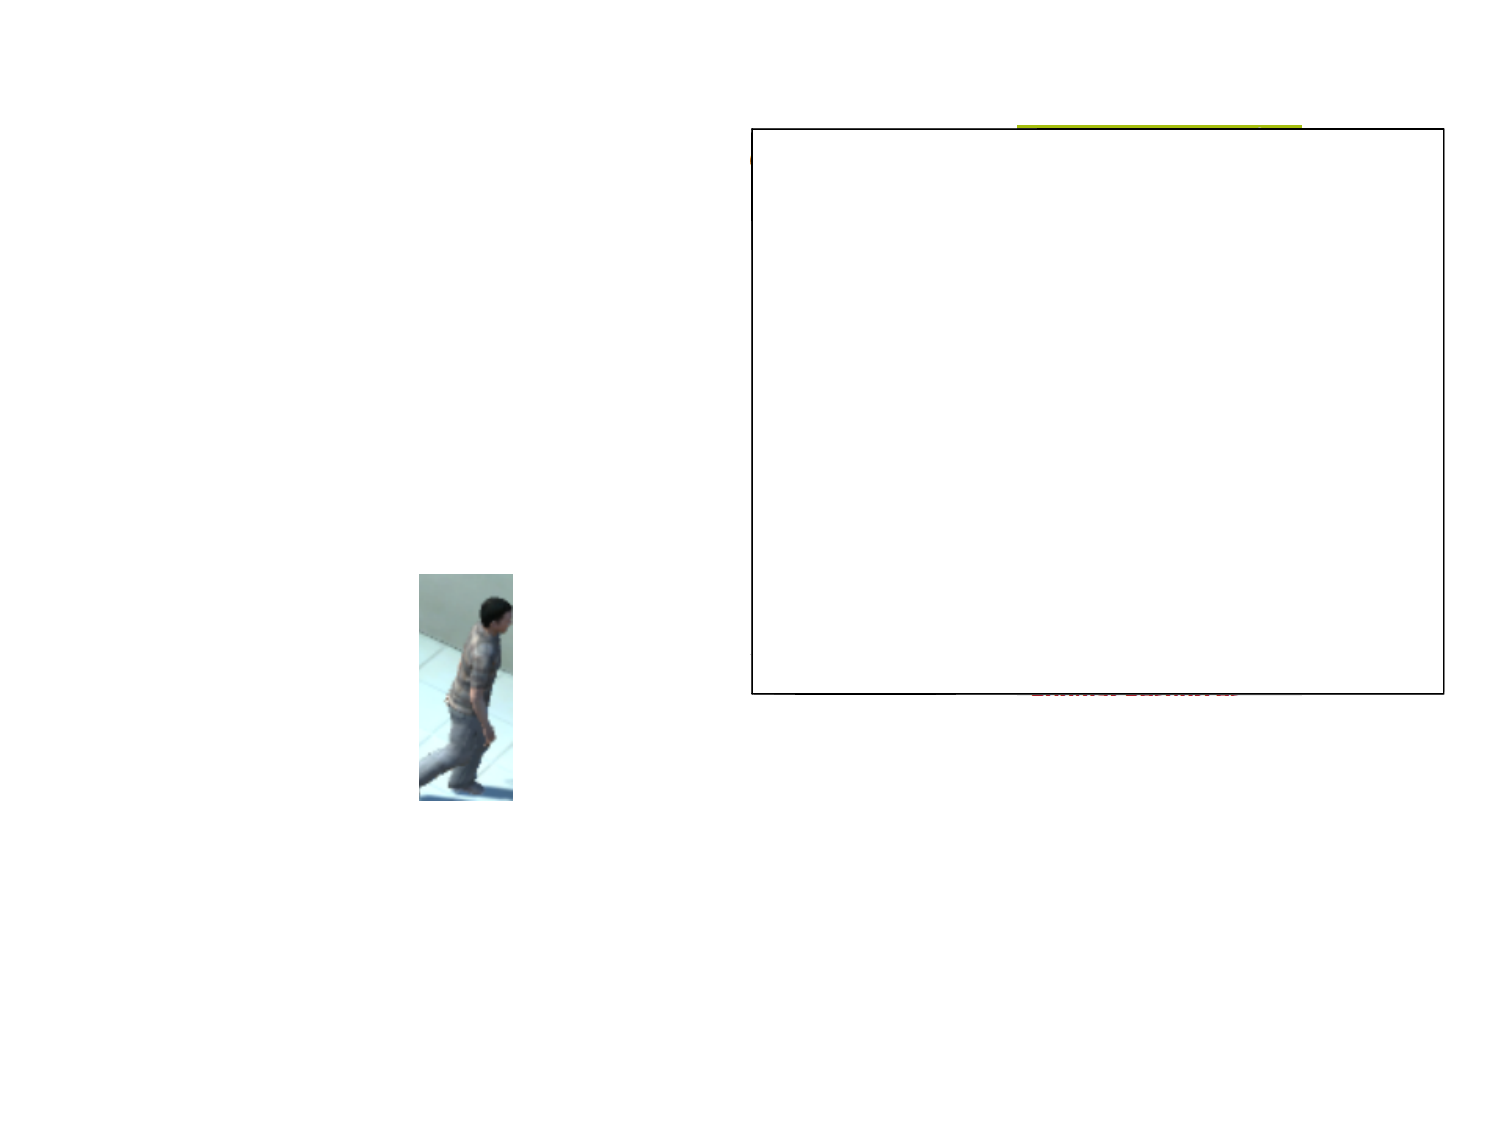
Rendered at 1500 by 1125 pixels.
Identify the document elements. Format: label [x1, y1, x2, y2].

list [418, 573, 514, 801]
picture [749, 125, 1446, 697]
